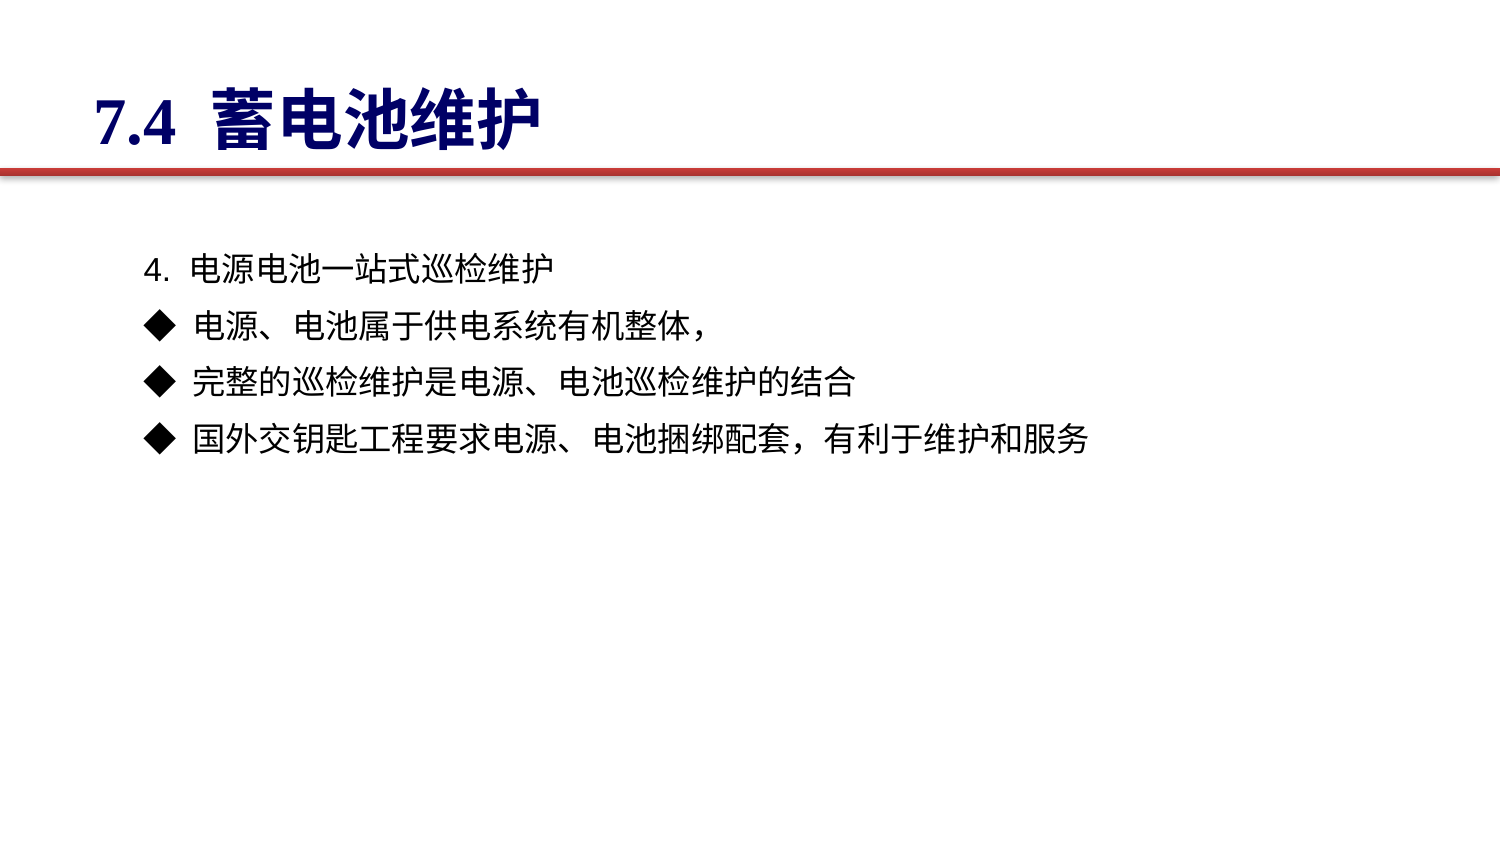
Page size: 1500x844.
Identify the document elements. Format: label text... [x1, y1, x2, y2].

text_box [0, 168, 1500, 176]
text_box 7.4 蓄电池维护 [0, 70, 559, 166]
text_box 4. 电源电池一站式巡检维护 ◆ 电源、电池属于供电系统有机整体， ◆ 完整的巡检维护是电源、电池巡检维护的结合 ◆ 国外交钥匙工程要求电源、电池捆绑配套，有利于维护和服务 [128, 240, 1348, 466]
